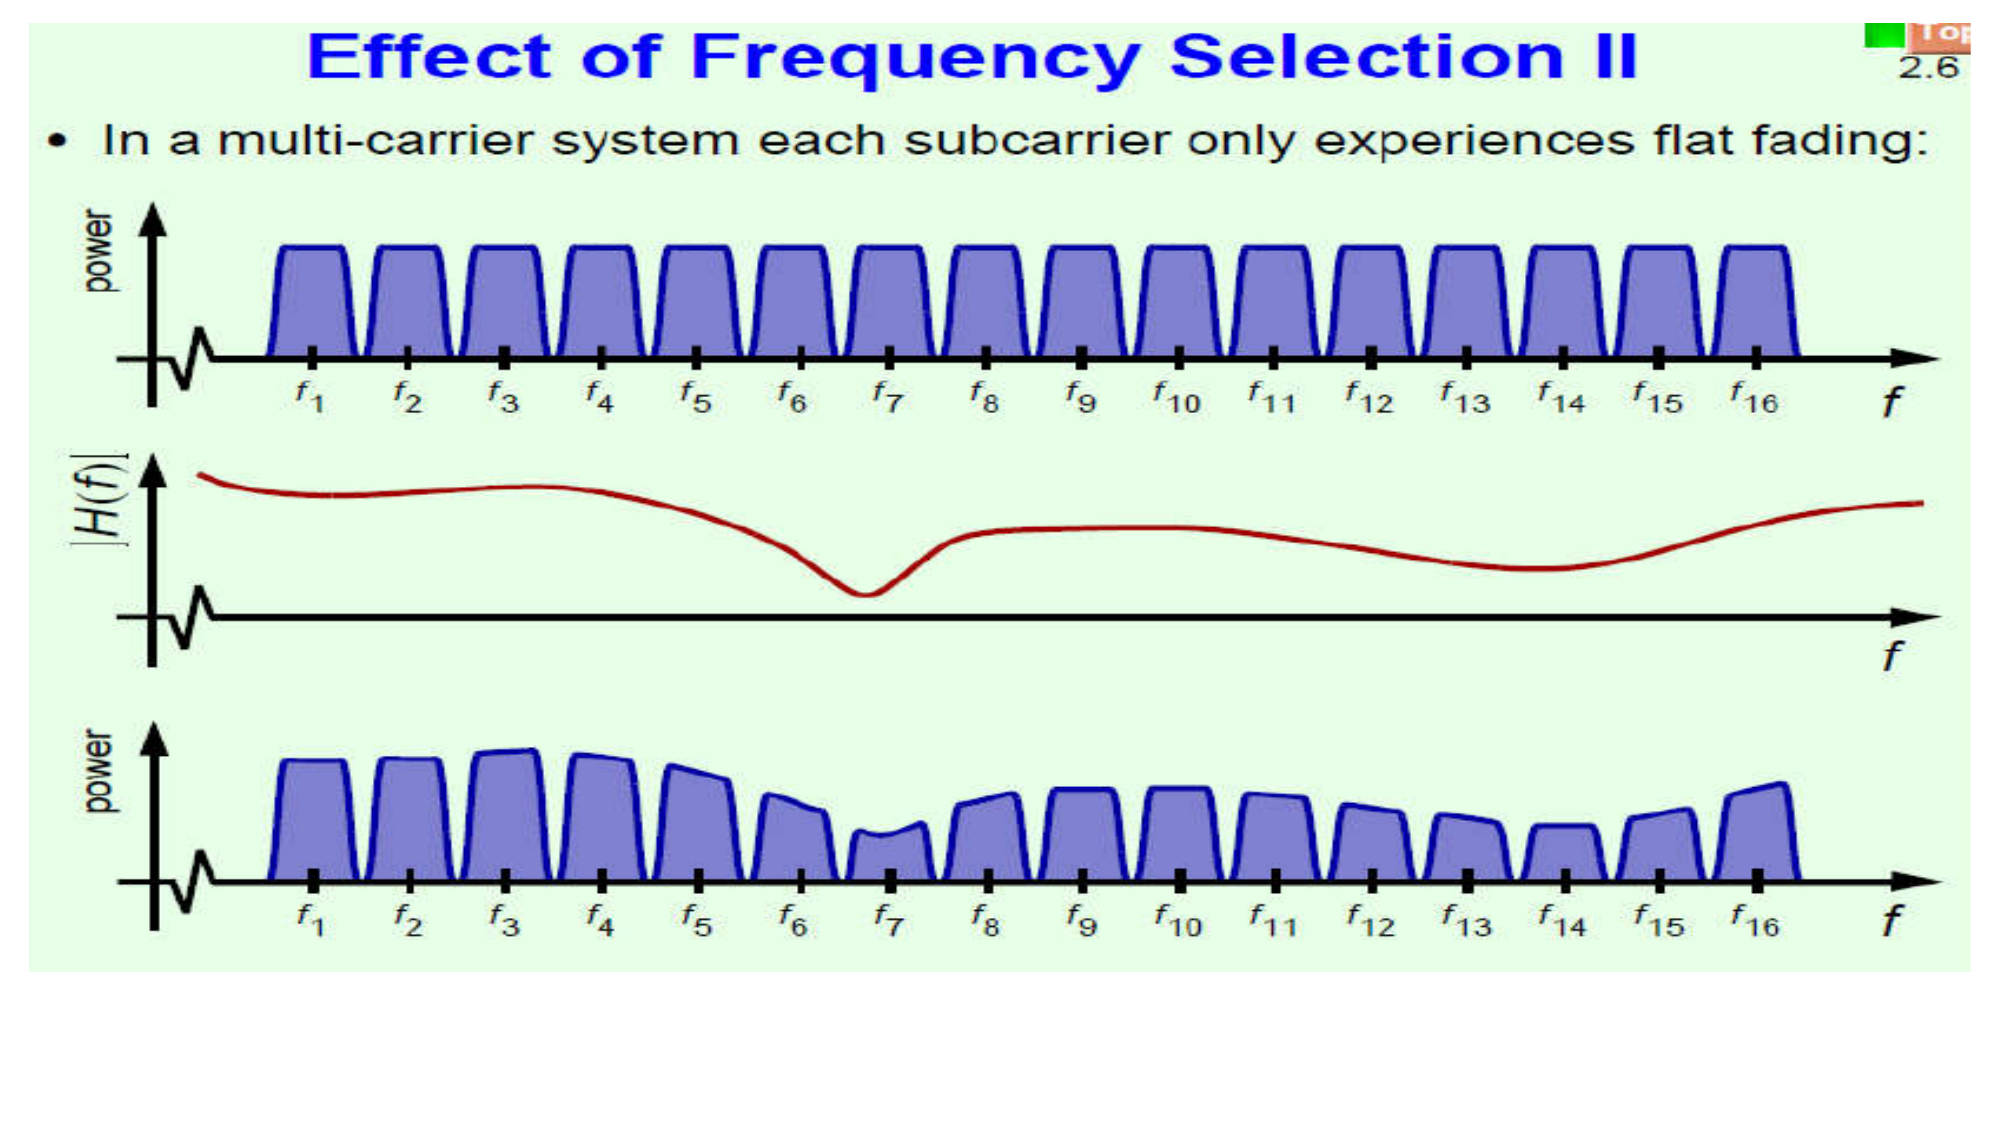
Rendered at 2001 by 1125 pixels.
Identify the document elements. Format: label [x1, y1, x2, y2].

picture [28, 23, 1972, 973]
